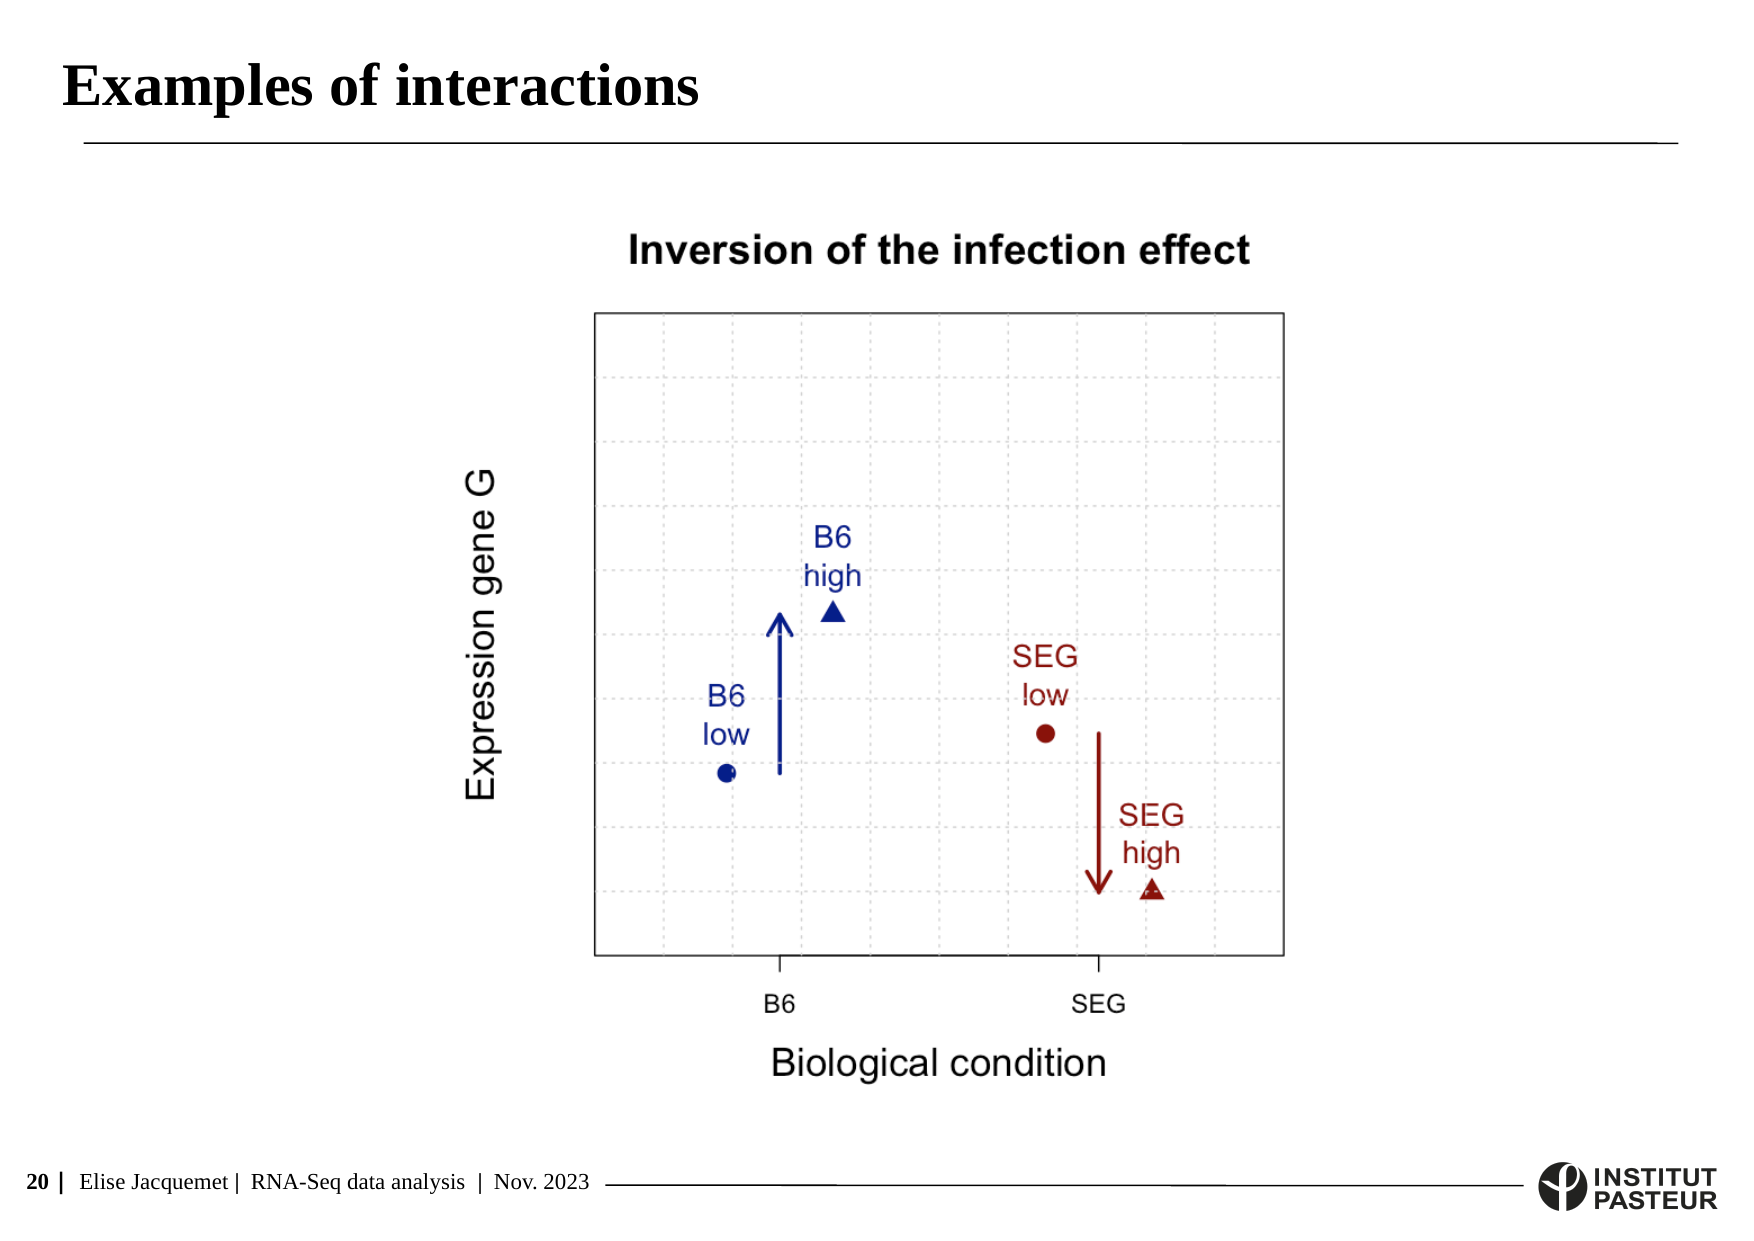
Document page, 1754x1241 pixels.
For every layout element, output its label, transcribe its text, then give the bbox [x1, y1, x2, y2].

picture [1534, 1155, 1722, 1218]
picture [449, 184, 1351, 1085]
text_box Examples of interactions [62, 2, 1692, 160]
